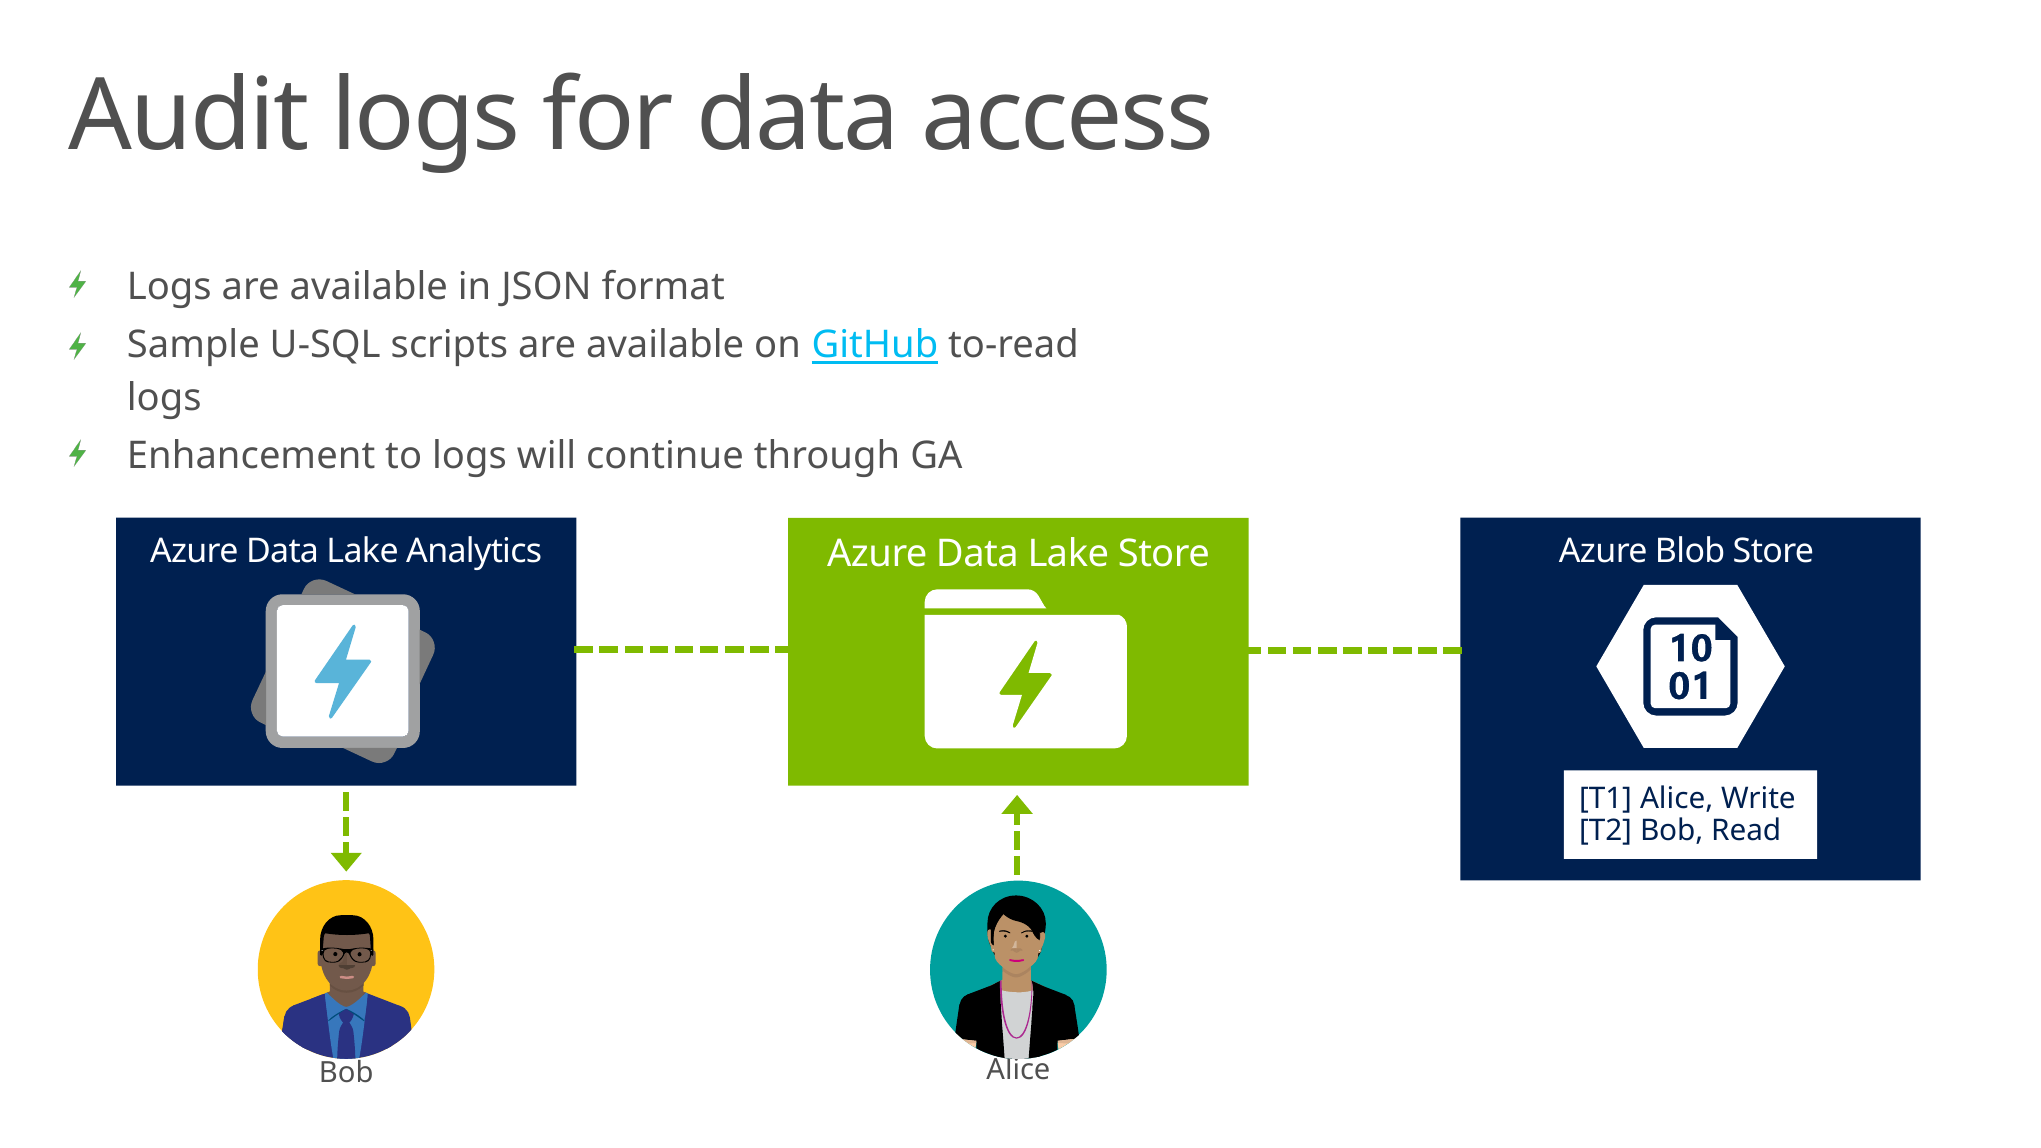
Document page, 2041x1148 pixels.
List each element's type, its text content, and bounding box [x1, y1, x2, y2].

text_box [1595, 584, 1786, 749]
picture [69, 332, 86, 360]
picture [69, 439, 86, 467]
text_box [924, 614, 1127, 749]
text_box Bob [256, 1041, 437, 1105]
text_box Azure Data Lake Analytics [115, 517, 577, 786]
text_box [924, 589, 1047, 609]
text_box Alice [928, 1038, 1109, 1102]
picture [69, 270, 86, 298]
text_box Azure Data Lake Store [788, 517, 1249, 786]
text_box Azure Blob Store [1460, 517, 1921, 881]
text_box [250, 578, 436, 764]
text_box [T1] Alice, Write [T2] Bob, Read [1563, 770, 1818, 859]
text_box Logs are available in JSON format Sample U-SQL scripts are available on GitHub to-read logs Enhancement to logs will continue through GA [45, 245, 1142, 492]
picture [929, 880, 1107, 1060]
title Audit logs for data access [45, 48, 1996, 199]
picture [257, 880, 435, 1060]
